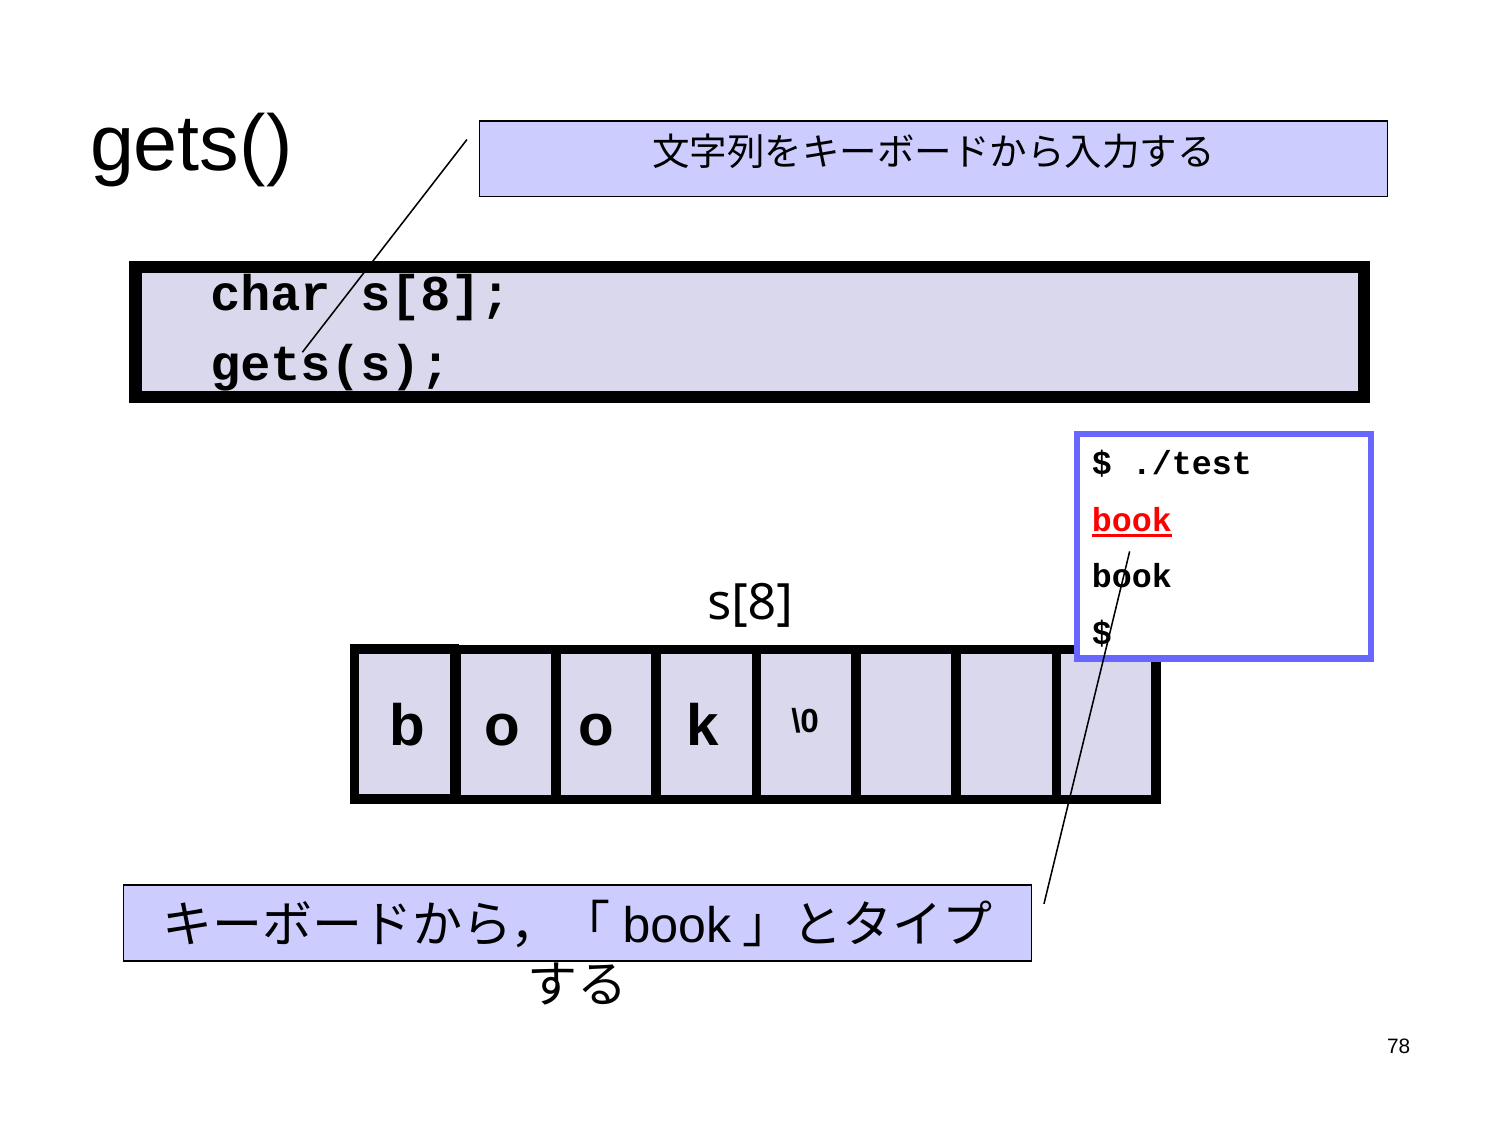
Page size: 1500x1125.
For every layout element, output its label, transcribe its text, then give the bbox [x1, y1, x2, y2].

text_box $ ./test book book $ [1077, 434, 1371, 659]
text_box [956, 649, 1056, 800]
text_box 文字列をキーボードから入力する [479, 120, 1388, 197]
title gets() [75, 45, 1425, 233]
text_box [1056, 649, 1157, 800]
text_box b [372, 679, 443, 765]
text_box k [667, 679, 738, 765]
slide_number 78 [1074, 1024, 1426, 1101]
text_box \0 [763, 691, 847, 747]
text_box [656, 649, 756, 800]
text_box char s[8]; gets(s); [135, 267, 1365, 397]
text_box [456, 649, 556, 800]
text_box [856, 649, 956, 800]
text_box o [466, 679, 538, 765]
text_box s[8] [656, 562, 844, 638]
text_box [354, 649, 455, 800]
text_box キーボードから，「book」とタイプする [123, 885, 1032, 961]
text_box o [560, 679, 632, 765]
text_box [756, 649, 856, 800]
text_box [556, 649, 656, 800]
